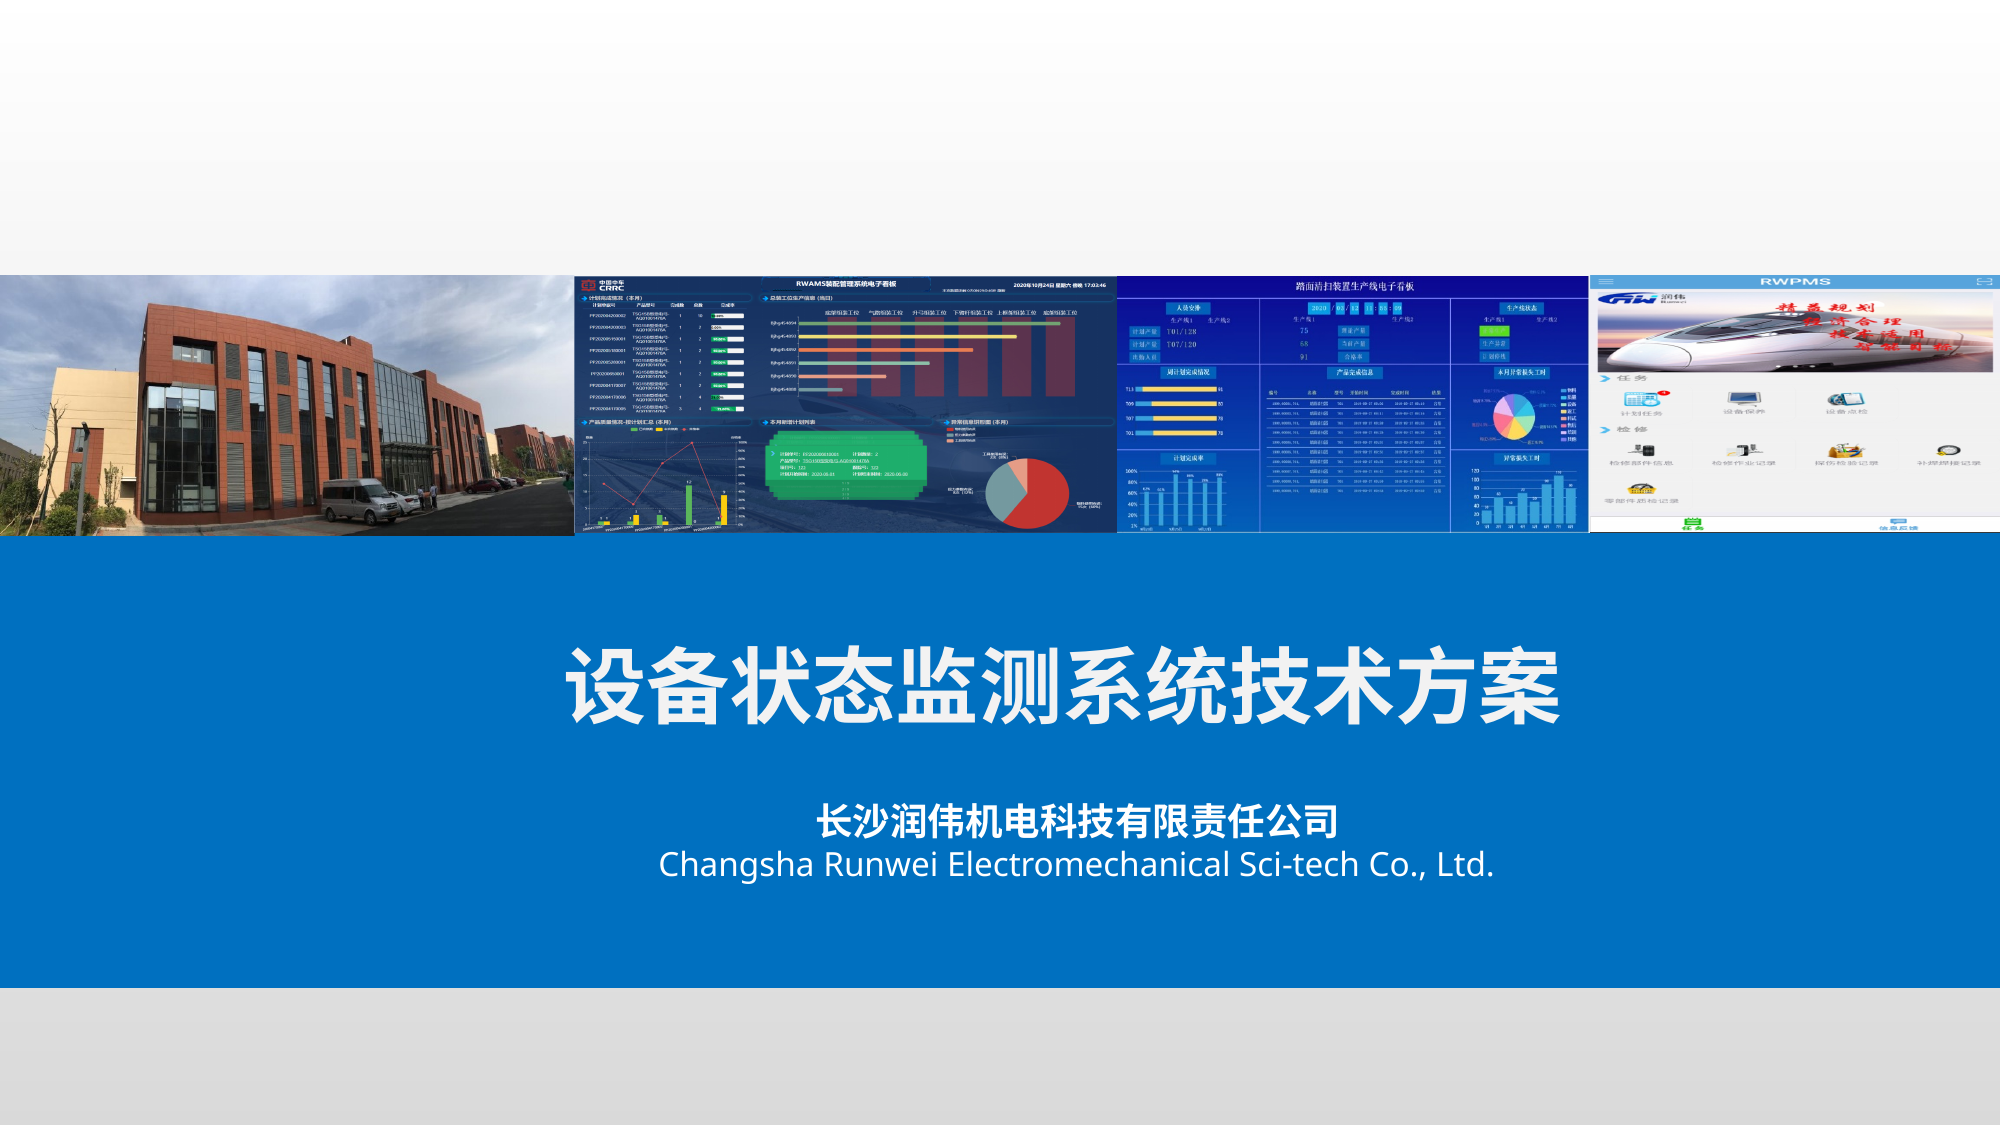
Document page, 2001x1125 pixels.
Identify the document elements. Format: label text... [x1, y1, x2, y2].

text_box 设备状态监测系统技术方案 [322, 626, 1803, 742]
picture [0, 275, 2000, 536]
text_box 长沙润伟机电科技有限责任公司 Changsha Runwei Electromechanical Sci-tech Co., Ltd. [331, 791, 1823, 890]
text_box [0, 533, 2000, 989]
